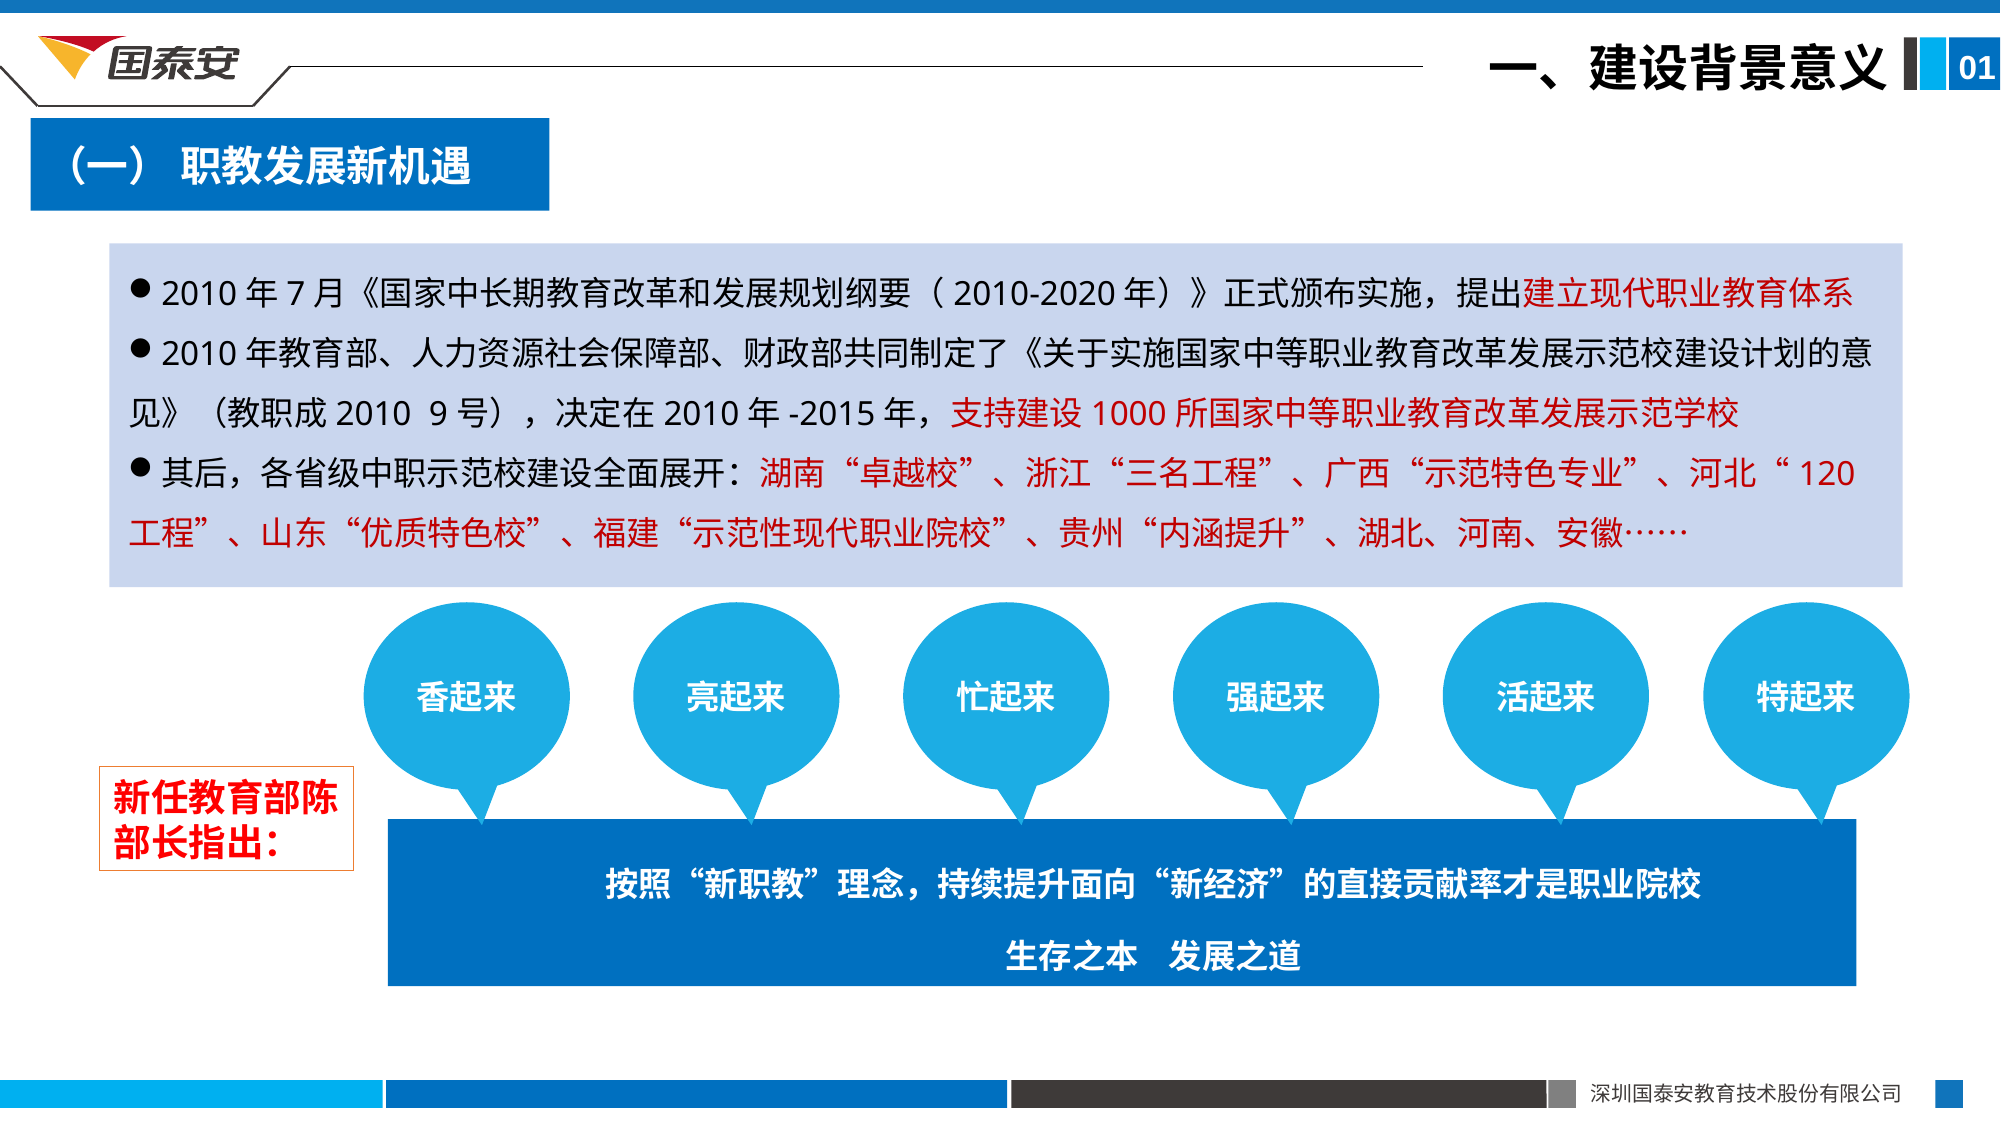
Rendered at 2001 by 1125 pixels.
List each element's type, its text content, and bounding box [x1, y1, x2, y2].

text_box 按照“新职教”理念，持续提升面向“新经济”的直接贡献率才是职业院校 生存之本 发展之道 [387, 819, 1857, 987]
text_box 新任教育部陈部长指出： [99, 766, 354, 871]
text_box 01 [1944, 38, 2000, 94]
text_box （一） 职教发展新机遇 [30, 118, 550, 211]
text_box [108, 242, 1904, 588]
text_box 2010年7月《国家中长期教育改革和发展规划纲要（2010-2020年）》正式颁布实施，提出建立现代职业教育体系 2010年教育部、人力资源社会保障部、财政部共同制定了《关于实施国家中等职业教育改革发展示范校建设计划的意见》（教职成2010 9号），决定在2010年-2015年，支持建设1000所国家中等职业教育改革发展示范学校 其后，各省级中职示范校建设全面展开：湖南“卓越校”、浙江“三名工程”、广西“示范特色专业”、河北“120工程”、山东“优质特色校”、福建“示范性现代职业院校”、贵州“内涵提升”、湖北、河南、安徽…… [113, 245, 1900, 560]
text_box 一、建设背景意义 [1450, 35, 1963, 106]
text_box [363, 602, 1910, 790]
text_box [0, 66, 290, 106]
